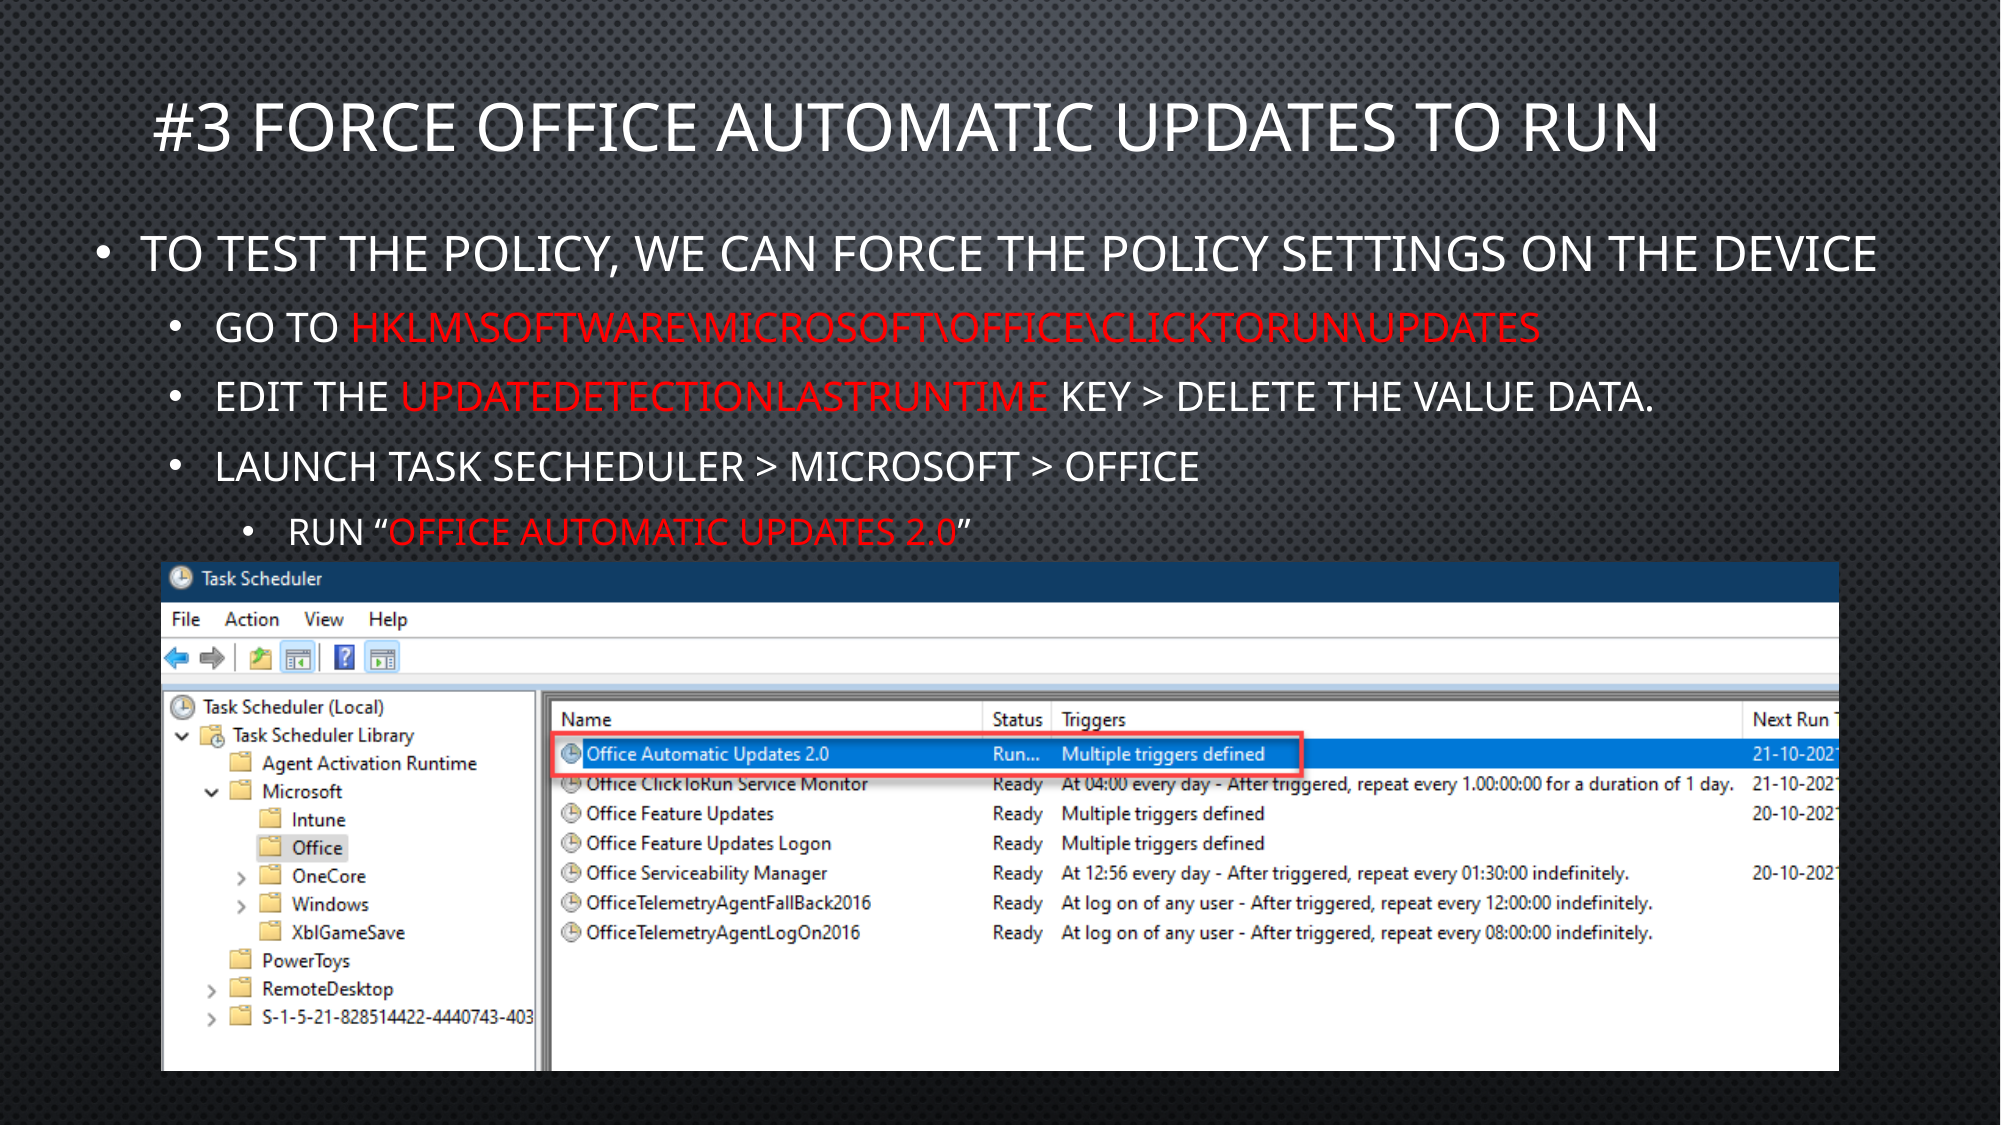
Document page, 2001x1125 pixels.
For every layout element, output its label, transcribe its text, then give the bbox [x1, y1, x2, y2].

list To test the policy, we can force the policy settings on the device Go to HKLM\SOFTWARE\Microsoft\Office\ClickToRun\Updates Edit the UpdateDetectionLastRunTime key > delete the value data. Launch Task Secheduler > Microsoft > Office Run “Office Automatic Updates 2.0” [79, 212, 1921, 563]
title #3 Force Office automatic updates to run [137, 59, 1733, 190]
picture [161, 562, 1839, 1071]
